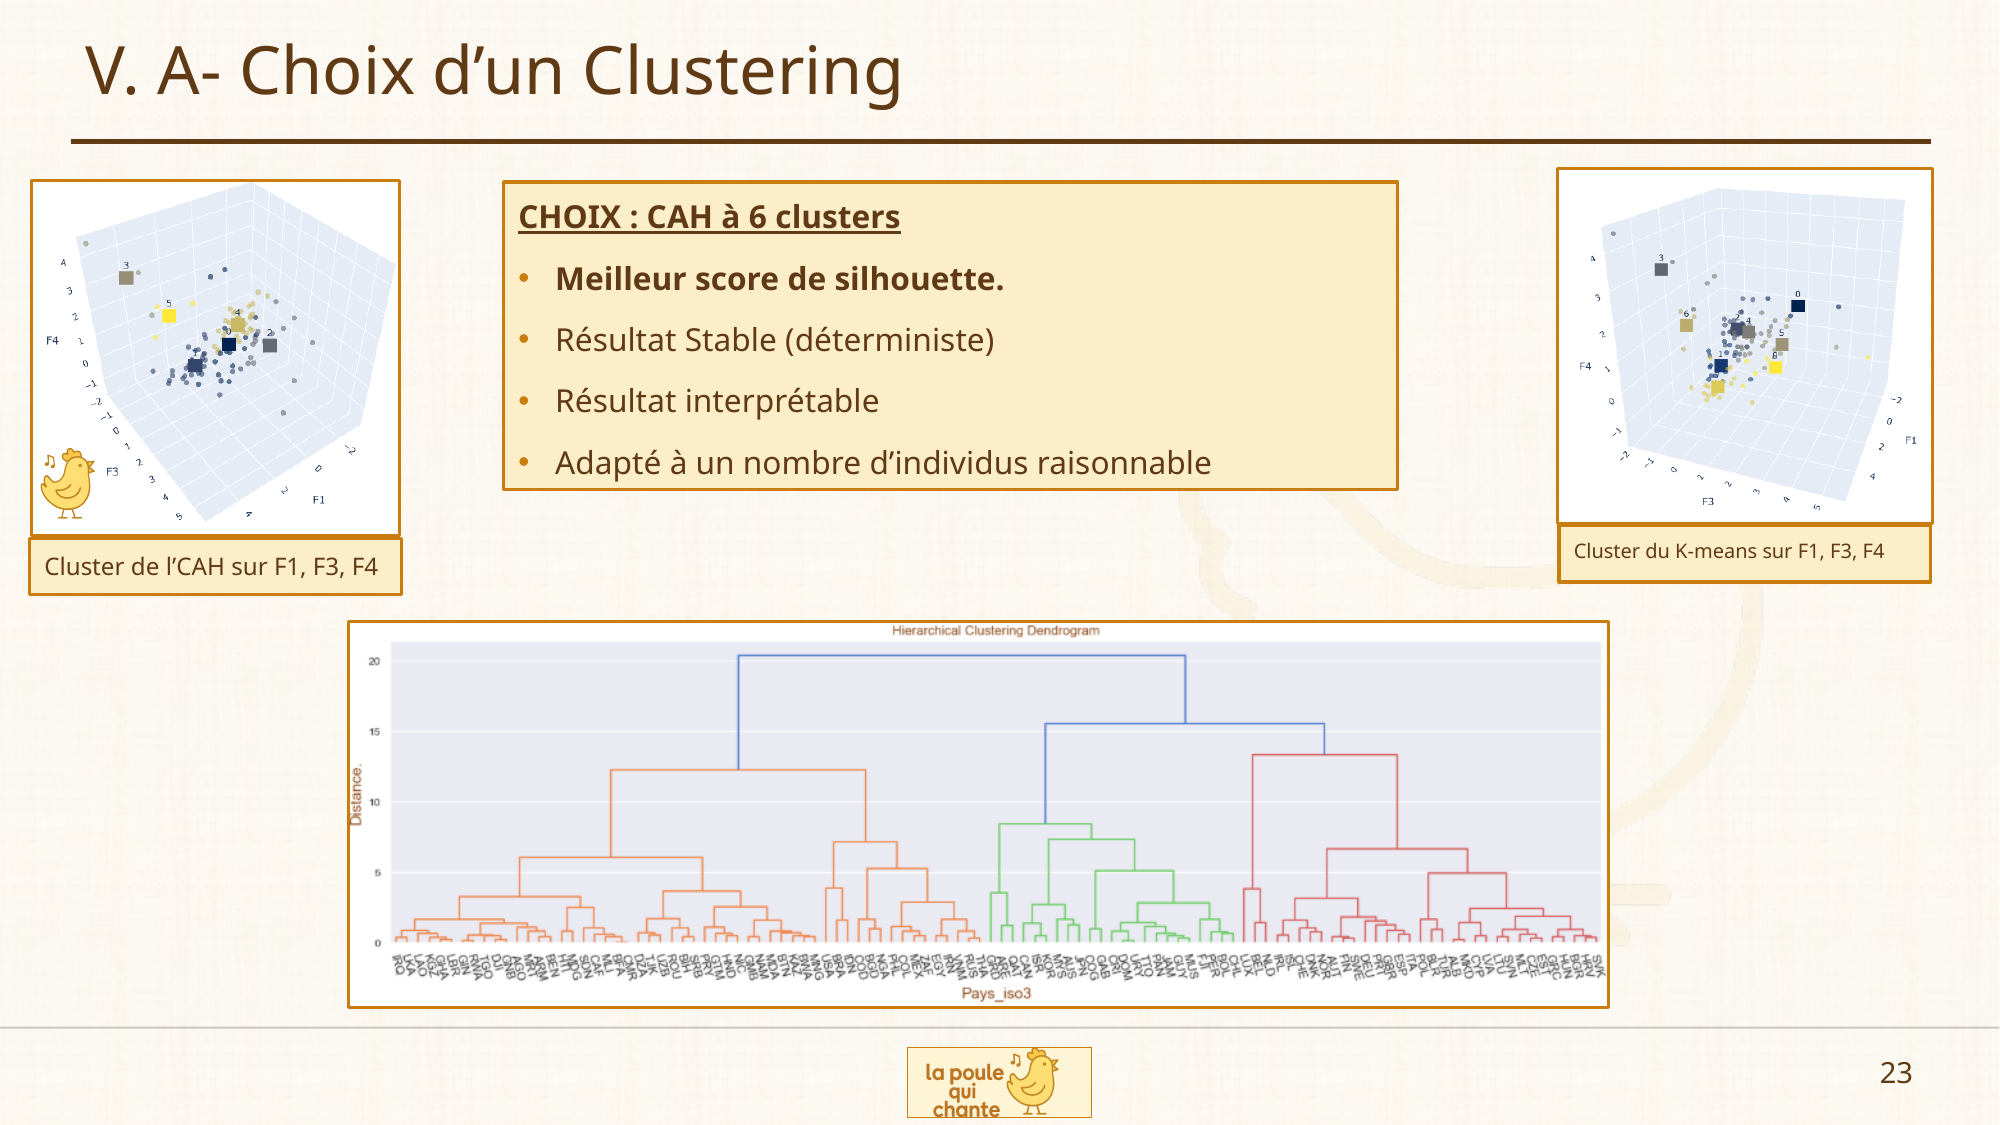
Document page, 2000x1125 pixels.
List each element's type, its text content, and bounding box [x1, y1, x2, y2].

title V. A- Choix d’un Clustering [70, 29, 1932, 119]
picture [1106, 118, 1951, 1100]
text_box CHOIX : CAH à 6 clusters Meilleur score de silhouette. Résultat Stable (déterministe) Résultat interprétable Adapté à un nombre d’individus raisonnable [503, 182, 1398, 490]
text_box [29, 181, 402, 595]
slide_number 23 [1795, 1046, 1929, 1114]
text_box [1558, 169, 1932, 583]
picture [908, 1048, 1091, 1117]
picture [349, 622, 1608, 1007]
picture [39, 446, 98, 523]
